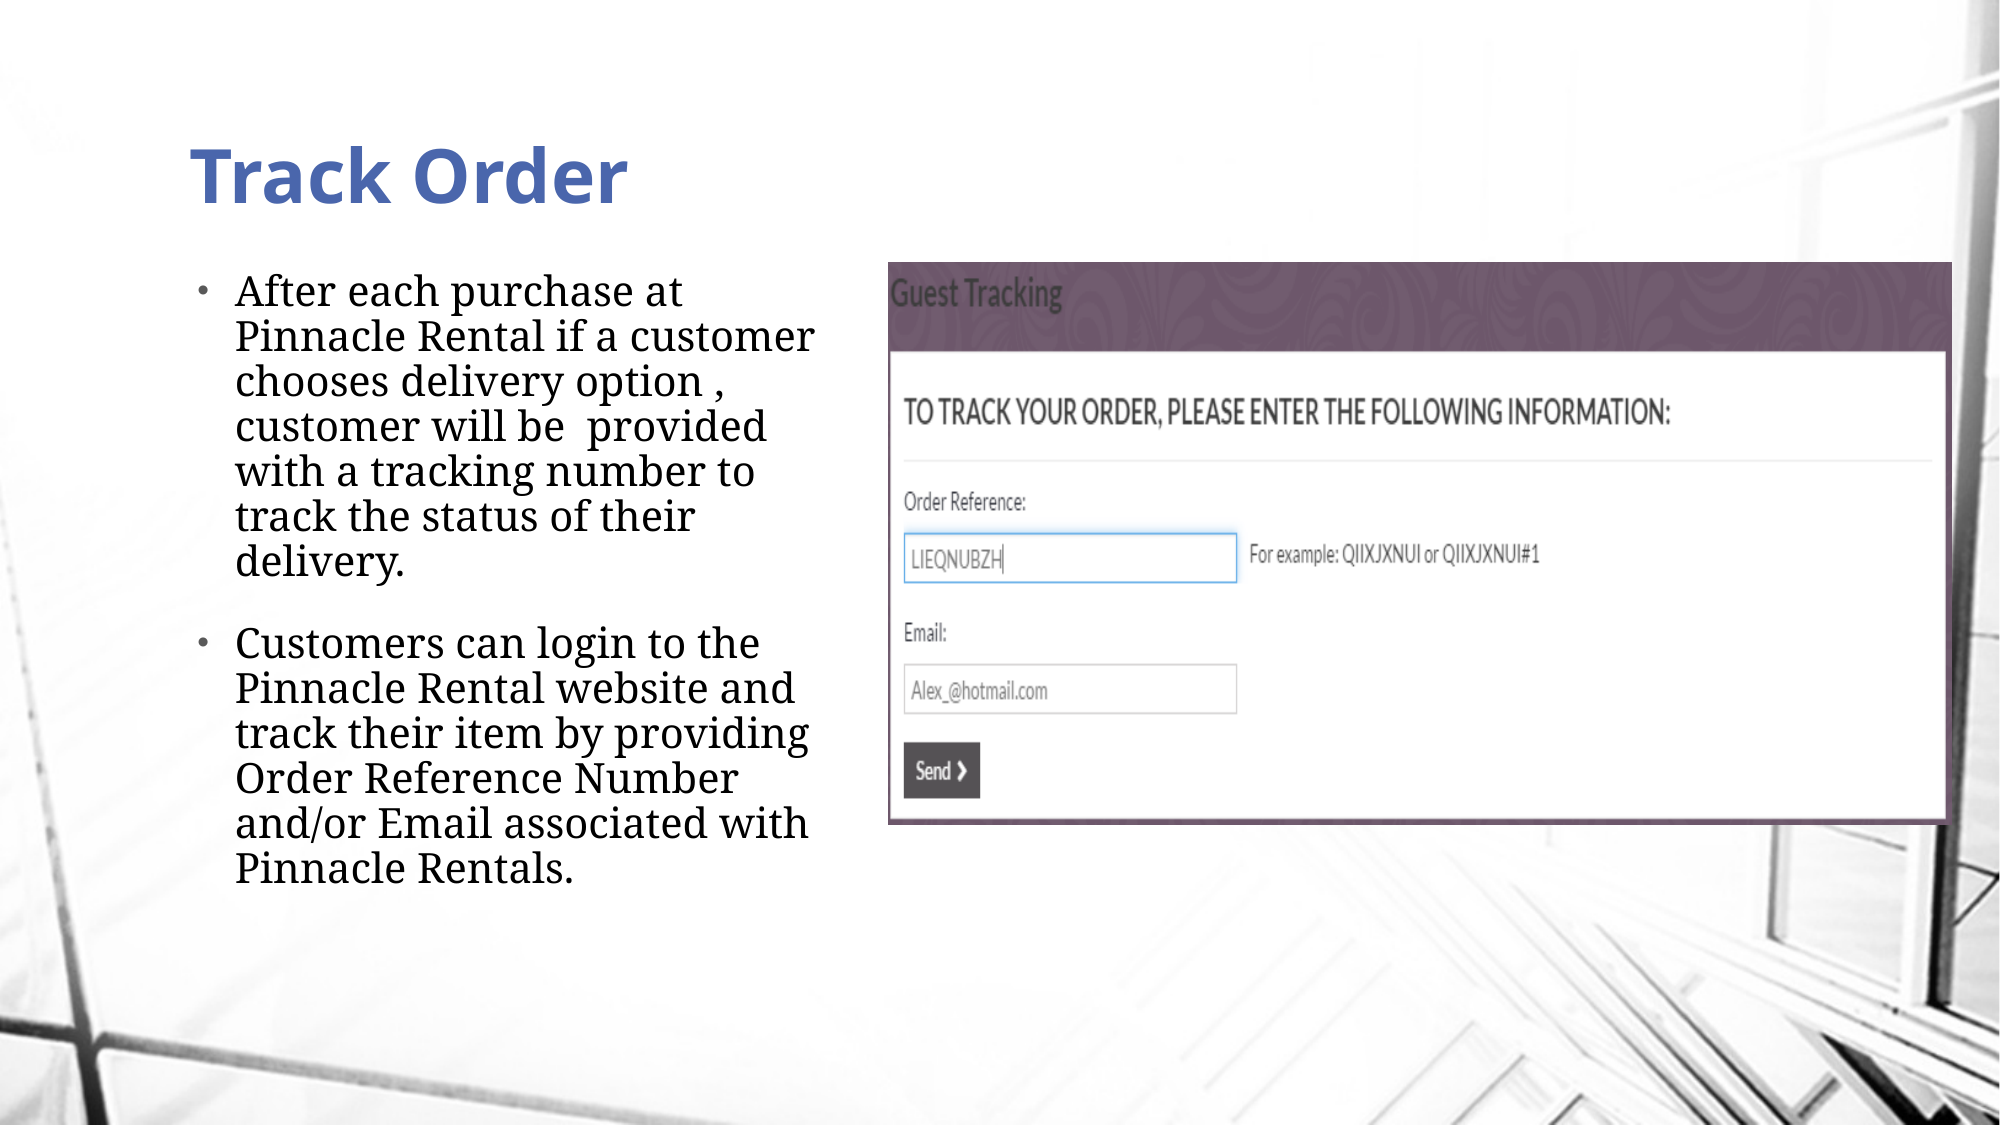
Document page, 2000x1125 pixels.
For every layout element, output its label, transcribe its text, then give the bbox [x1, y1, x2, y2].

list After each purchase at Pinnacle Rental if a customer chooses delivery option , customer will be provided with a tracking number to track the status of their delivery. Customers can login to the Pinnacle Rental website and track their item by providing Order Reference Number and/or Email associated with Pinnacle Rentals. [174, 262, 873, 1038]
title Track Order [174, 87, 1600, 225]
picture [0, 0, 2000, 1125]
